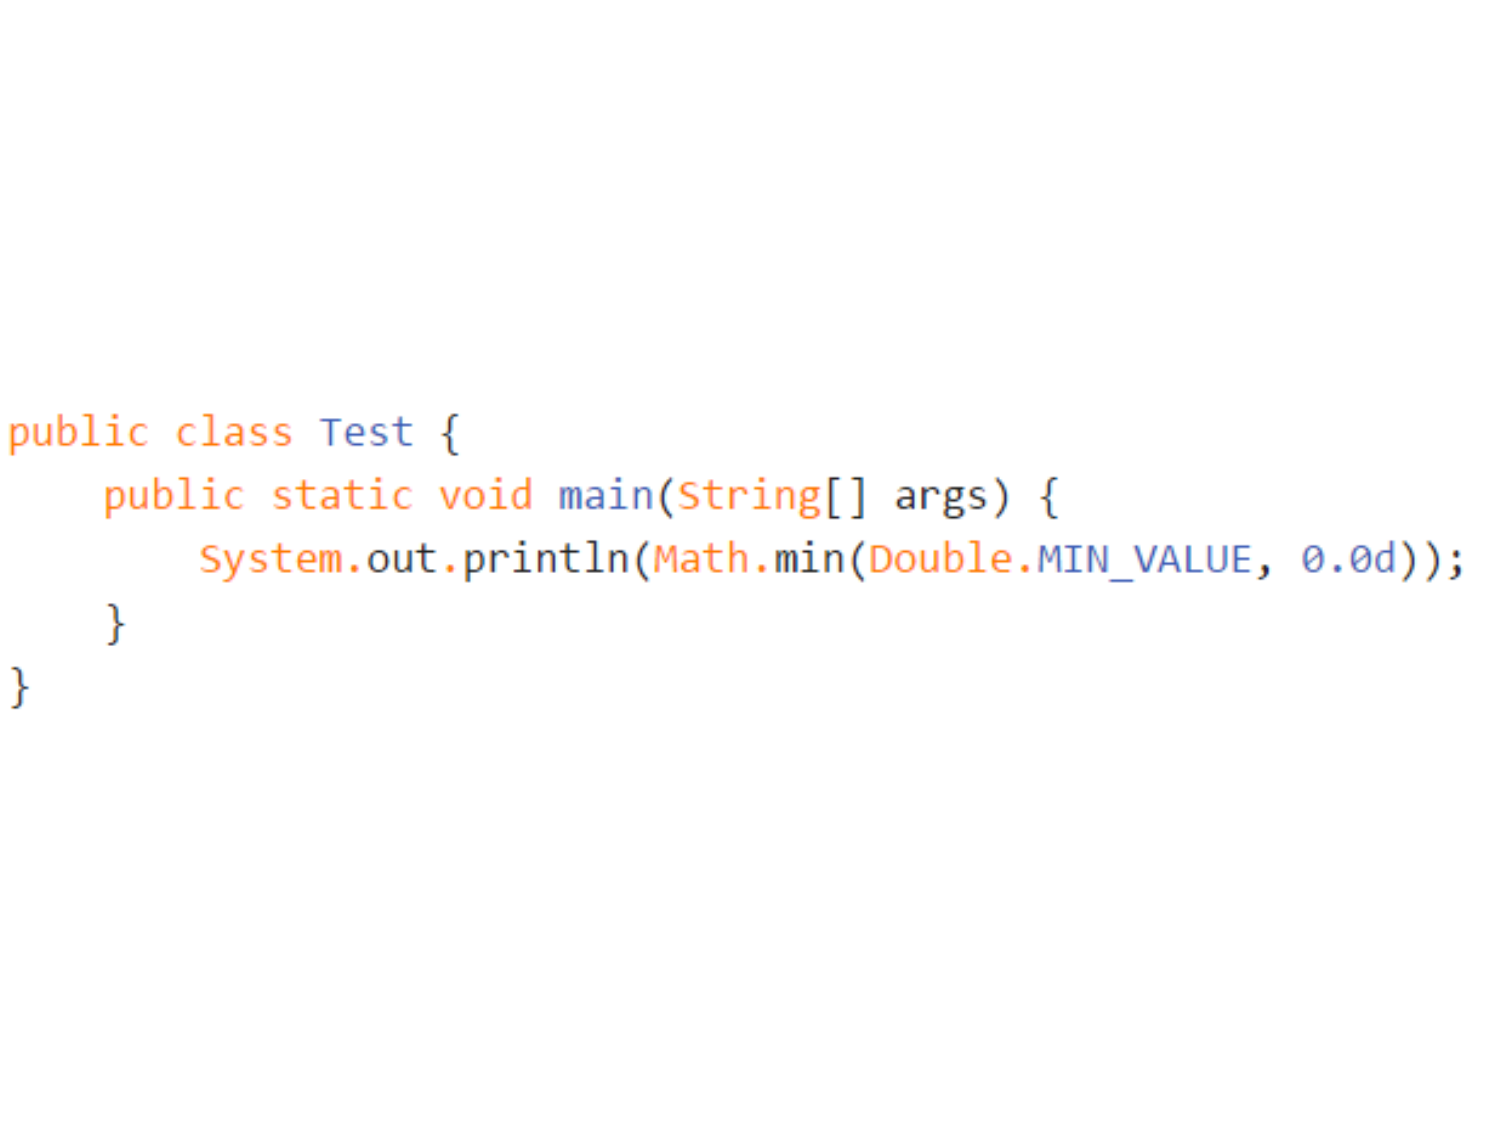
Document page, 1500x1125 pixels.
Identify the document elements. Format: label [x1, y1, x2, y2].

picture [0, 405, 1500, 720]
